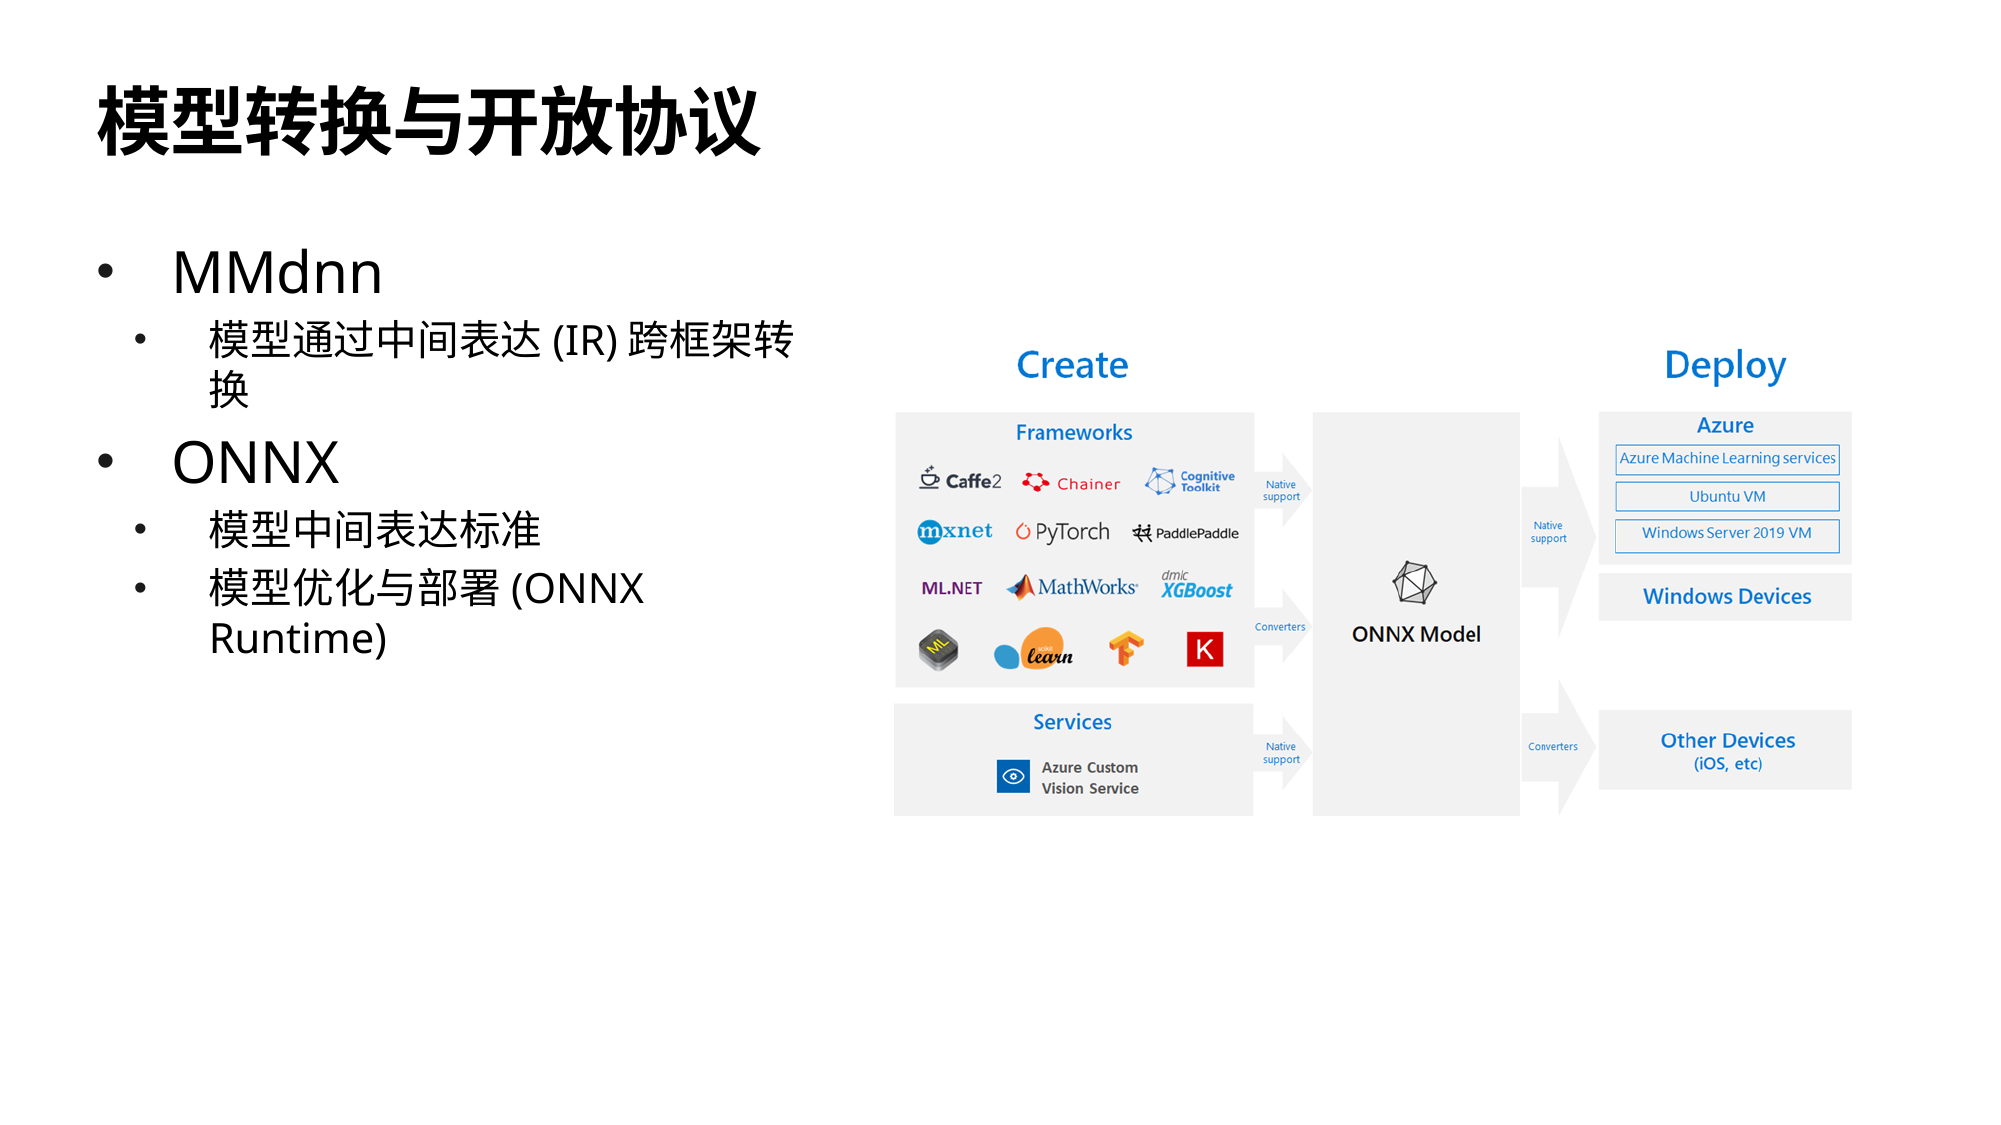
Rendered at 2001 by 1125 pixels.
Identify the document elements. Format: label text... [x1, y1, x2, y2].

title 模型转换与开放协议 [96, 75, 1904, 166]
picture [894, 328, 1905, 817]
list MMdnn 模型通过中间表达(IR)跨框架转换 ONNX 模型中间表达标准 模型优化与部署(ONNX Runtime) [96, 235, 825, 573]
